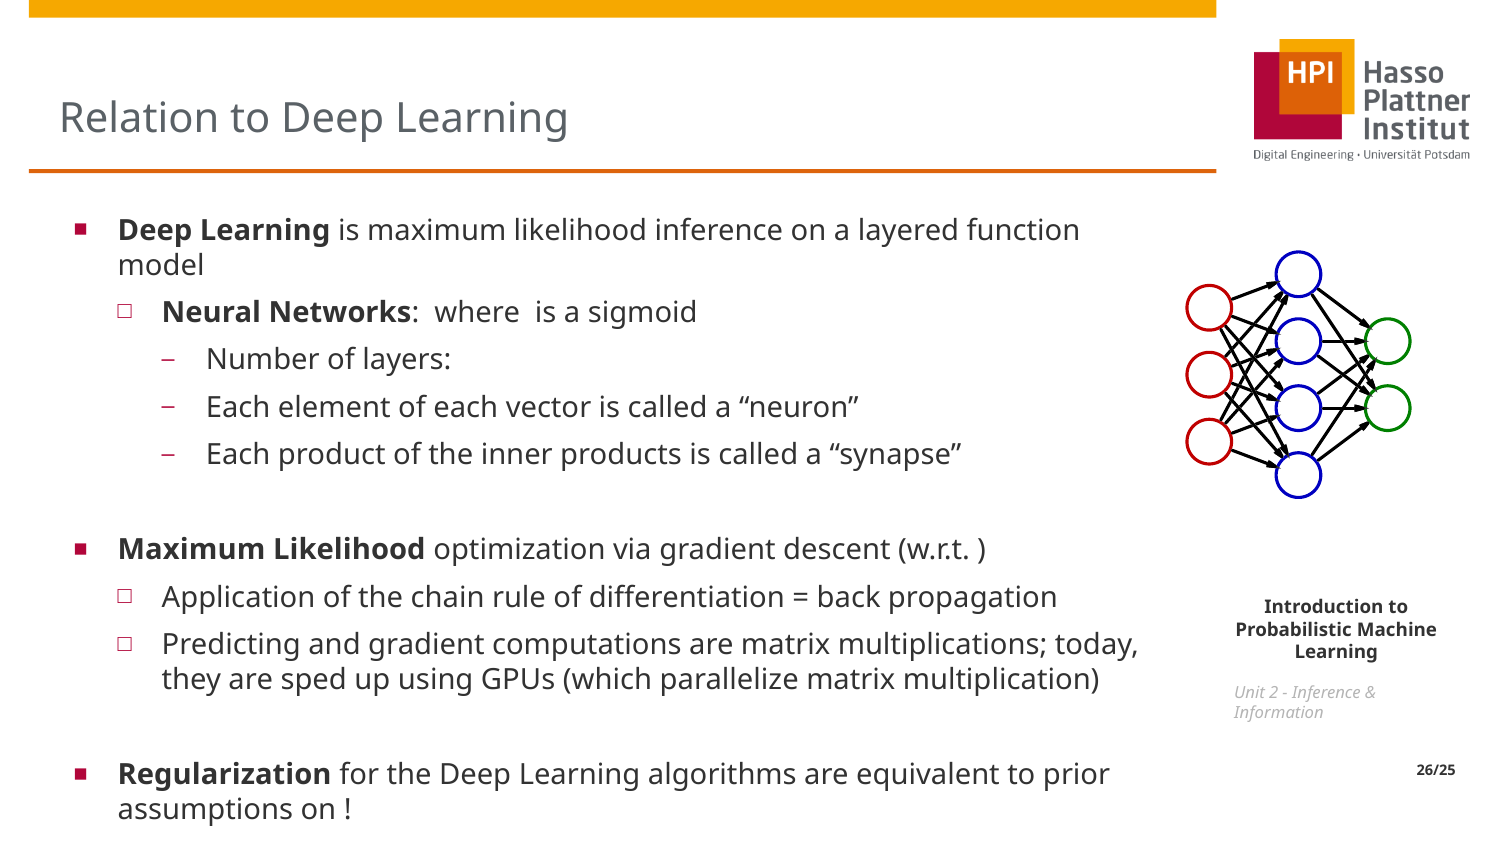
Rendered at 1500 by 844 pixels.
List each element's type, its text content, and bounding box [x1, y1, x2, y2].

text_box [1268, 395, 1276, 400]
text_box [1281, 295, 1287, 304]
text_box [1187, 419, 1232, 464]
text_box [1356, 339, 1364, 344]
picture [1254, 39, 1470, 161]
text_box [1275, 450, 1283, 457]
text_box [1276, 318, 1321, 364]
text_box [1275, 292, 1283, 300]
text_box [1268, 282, 1276, 288]
text_box [1268, 328, 1276, 333]
text_box [1187, 285, 1232, 331]
text_box [1276, 452, 1321, 498]
text_box [1268, 349, 1276, 355]
text_box [1276, 385, 1321, 431]
text_box [1187, 352, 1232, 397]
text_box [1365, 385, 1411, 431]
text_box [1356, 406, 1364, 411]
text_box [1368, 380, 1375, 388]
text_box [1281, 446, 1287, 454]
text_box [1361, 387, 1369, 394]
text_box [1276, 251, 1321, 297]
text_box [1365, 318, 1411, 364]
title Relation to Deep Learning [58, 17, 1187, 170]
text_box [1268, 462, 1276, 467]
text_box [1275, 359, 1283, 367]
text_box [1368, 361, 1375, 369]
text_box [1361, 422, 1369, 429]
text_box [1275, 383, 1283, 390]
text_box [1361, 355, 1369, 362]
text_box [1361, 320, 1369, 327]
